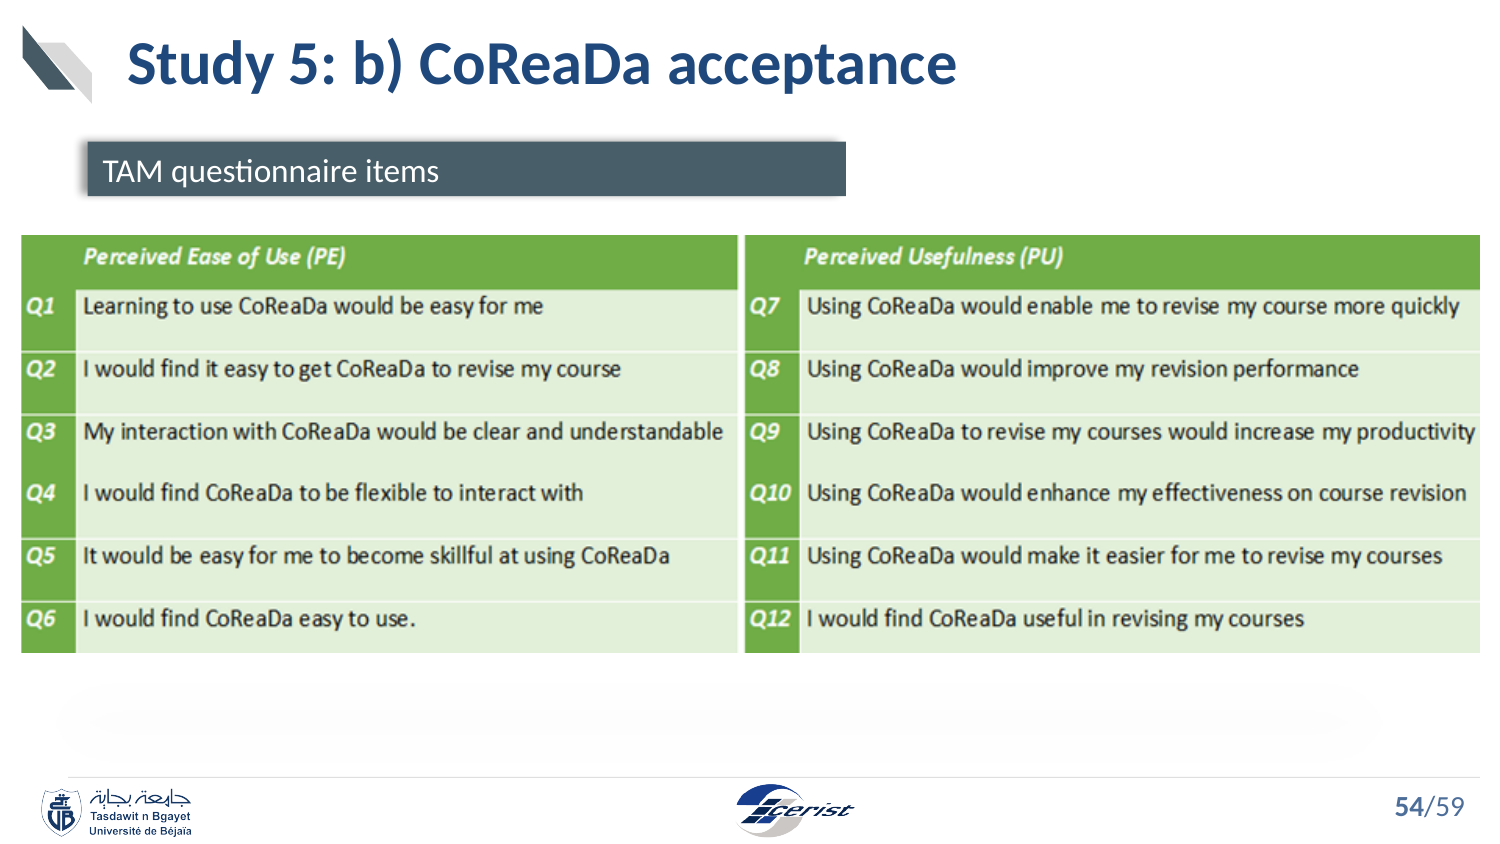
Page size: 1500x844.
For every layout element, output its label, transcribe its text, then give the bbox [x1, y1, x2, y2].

picture [733, 781, 856, 841]
text_box TAM questionnaire items [86, 140, 848, 198]
picture [40, 783, 195, 843]
slide_number 54/59 [1059, 782, 1480, 828]
picture [20, 235, 1481, 653]
title Study 5: b) CoReaDa acceptance [127, 12, 1462, 107]
